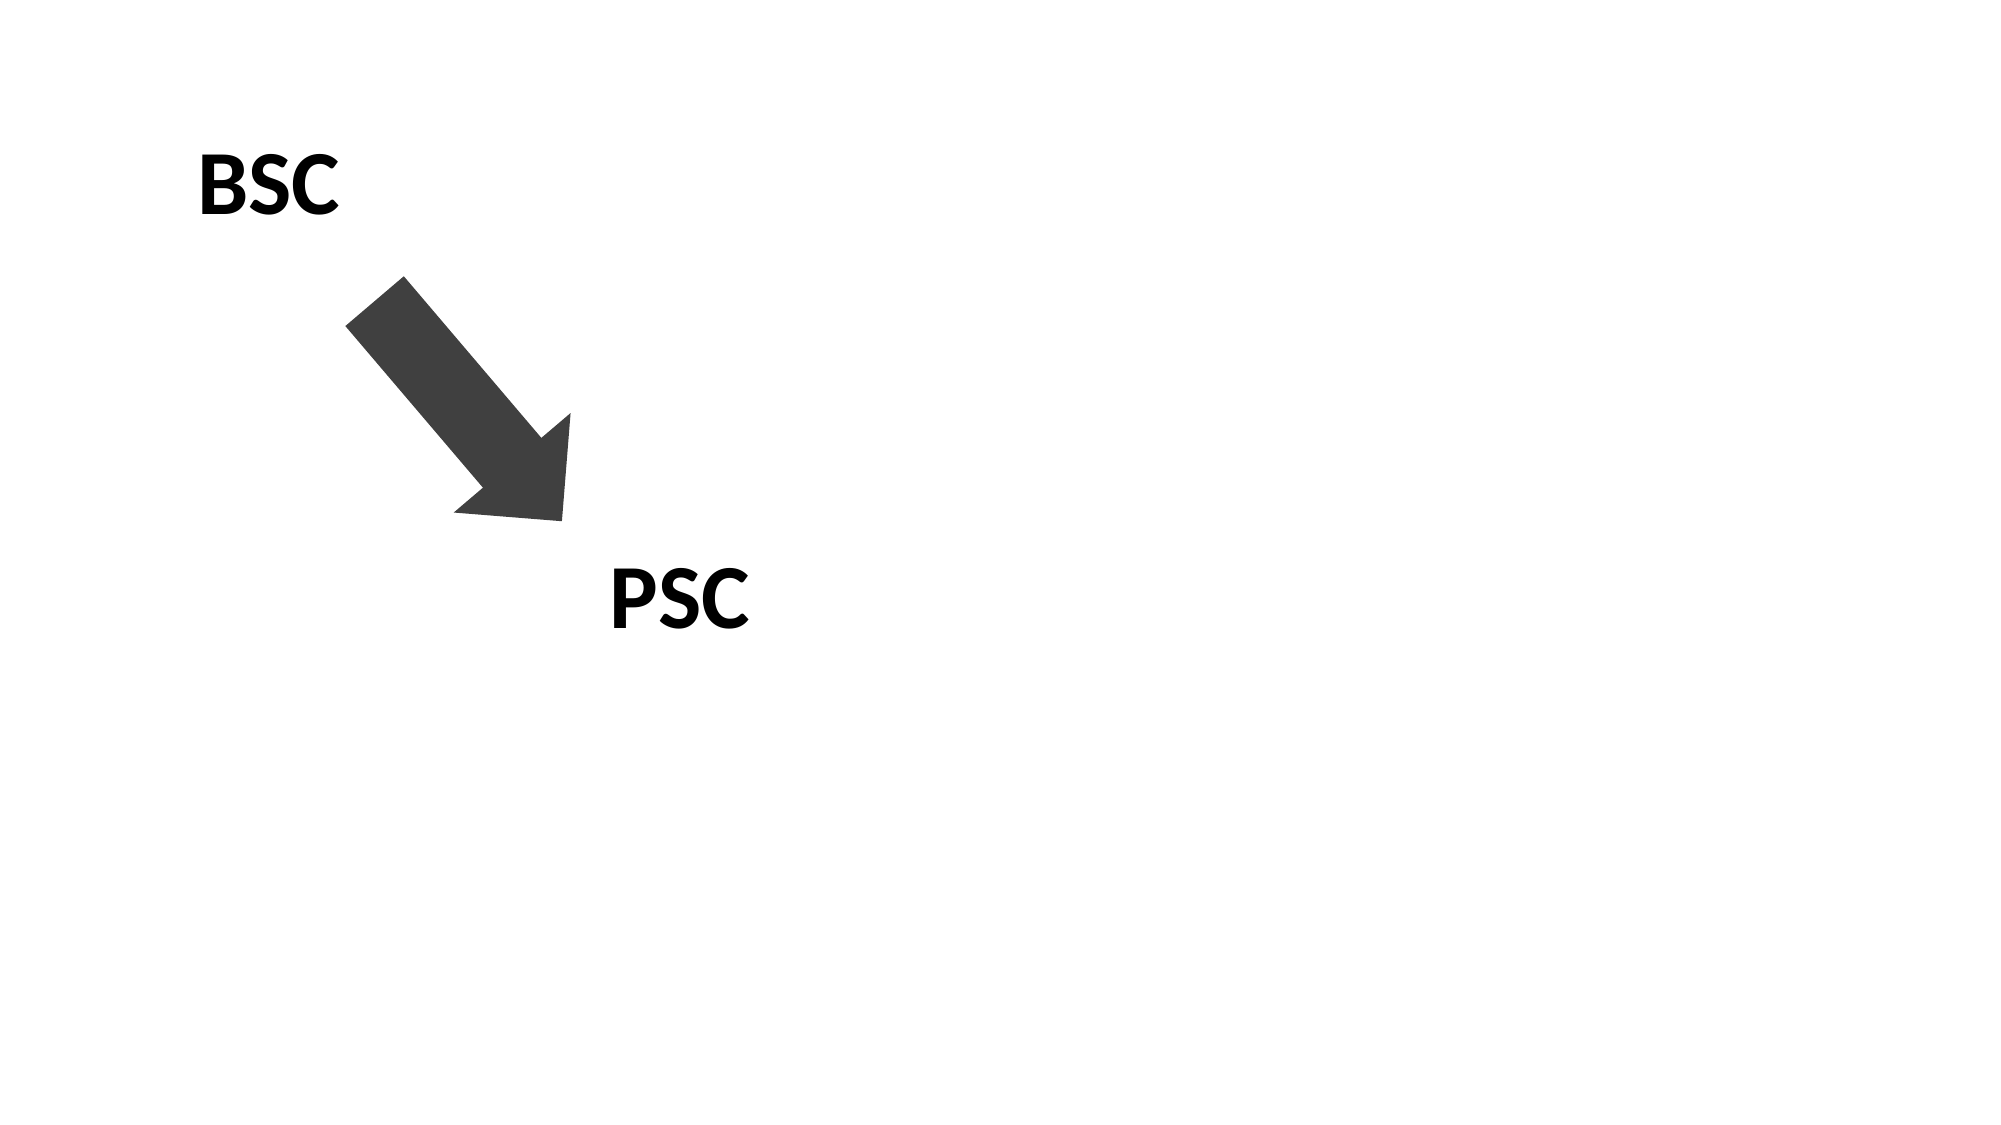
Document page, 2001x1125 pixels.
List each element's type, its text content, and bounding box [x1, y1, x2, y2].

text_box [343, 274, 572, 523]
list BSC [182, 114, 1000, 388]
text_box PSC [594, 529, 765, 654]
